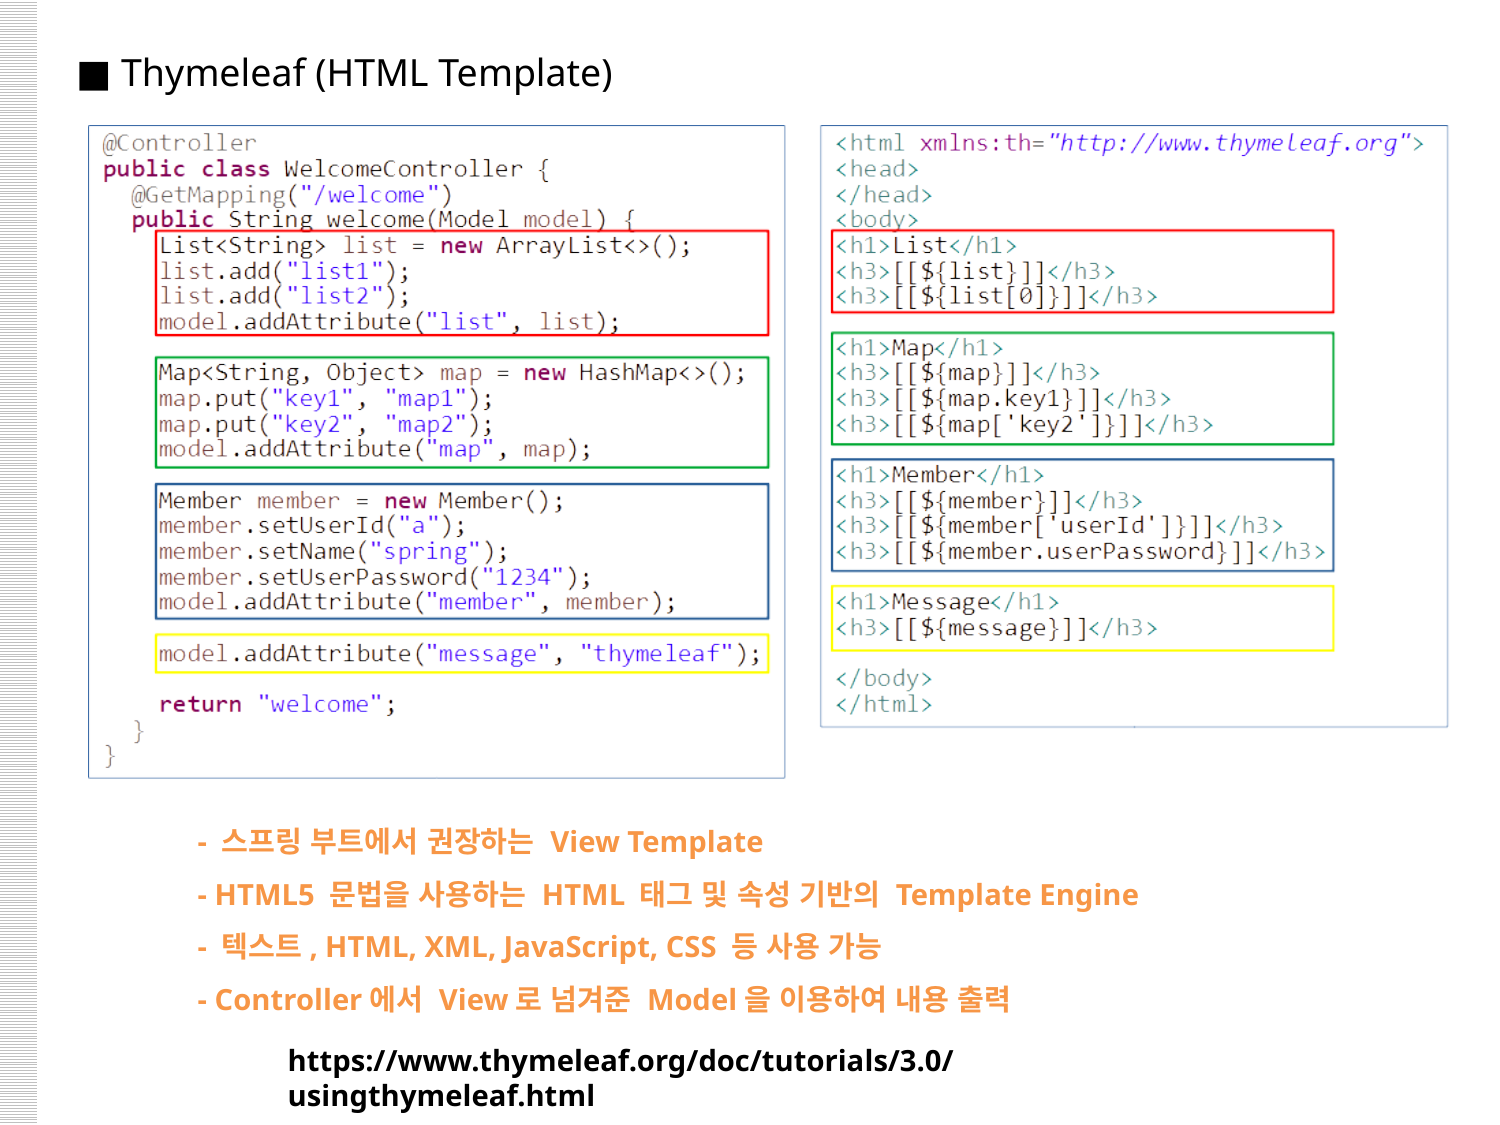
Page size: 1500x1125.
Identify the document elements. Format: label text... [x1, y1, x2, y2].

picture [88, 125, 1459, 806]
text_box ■ Thymeleaf (HTML Template) [61, 19, 628, 102]
text_box - 스프링 부트에서 권장하는 View Template - HTML5 문법을 사용하는 HTML 태그 및 속성 기반의 Template Engine - 텍스트, HTML, XML, JavaScript, CSS 등 사용 가능 - Controller에서 View로 넘겨준 Model을 이용하여 내용 출력 [182, 814, 1400, 1024]
text_box https://www.thymeleaf.org/doc/tutorials/3.0/usingthymeleaf.html [272, 1034, 1227, 1120]
